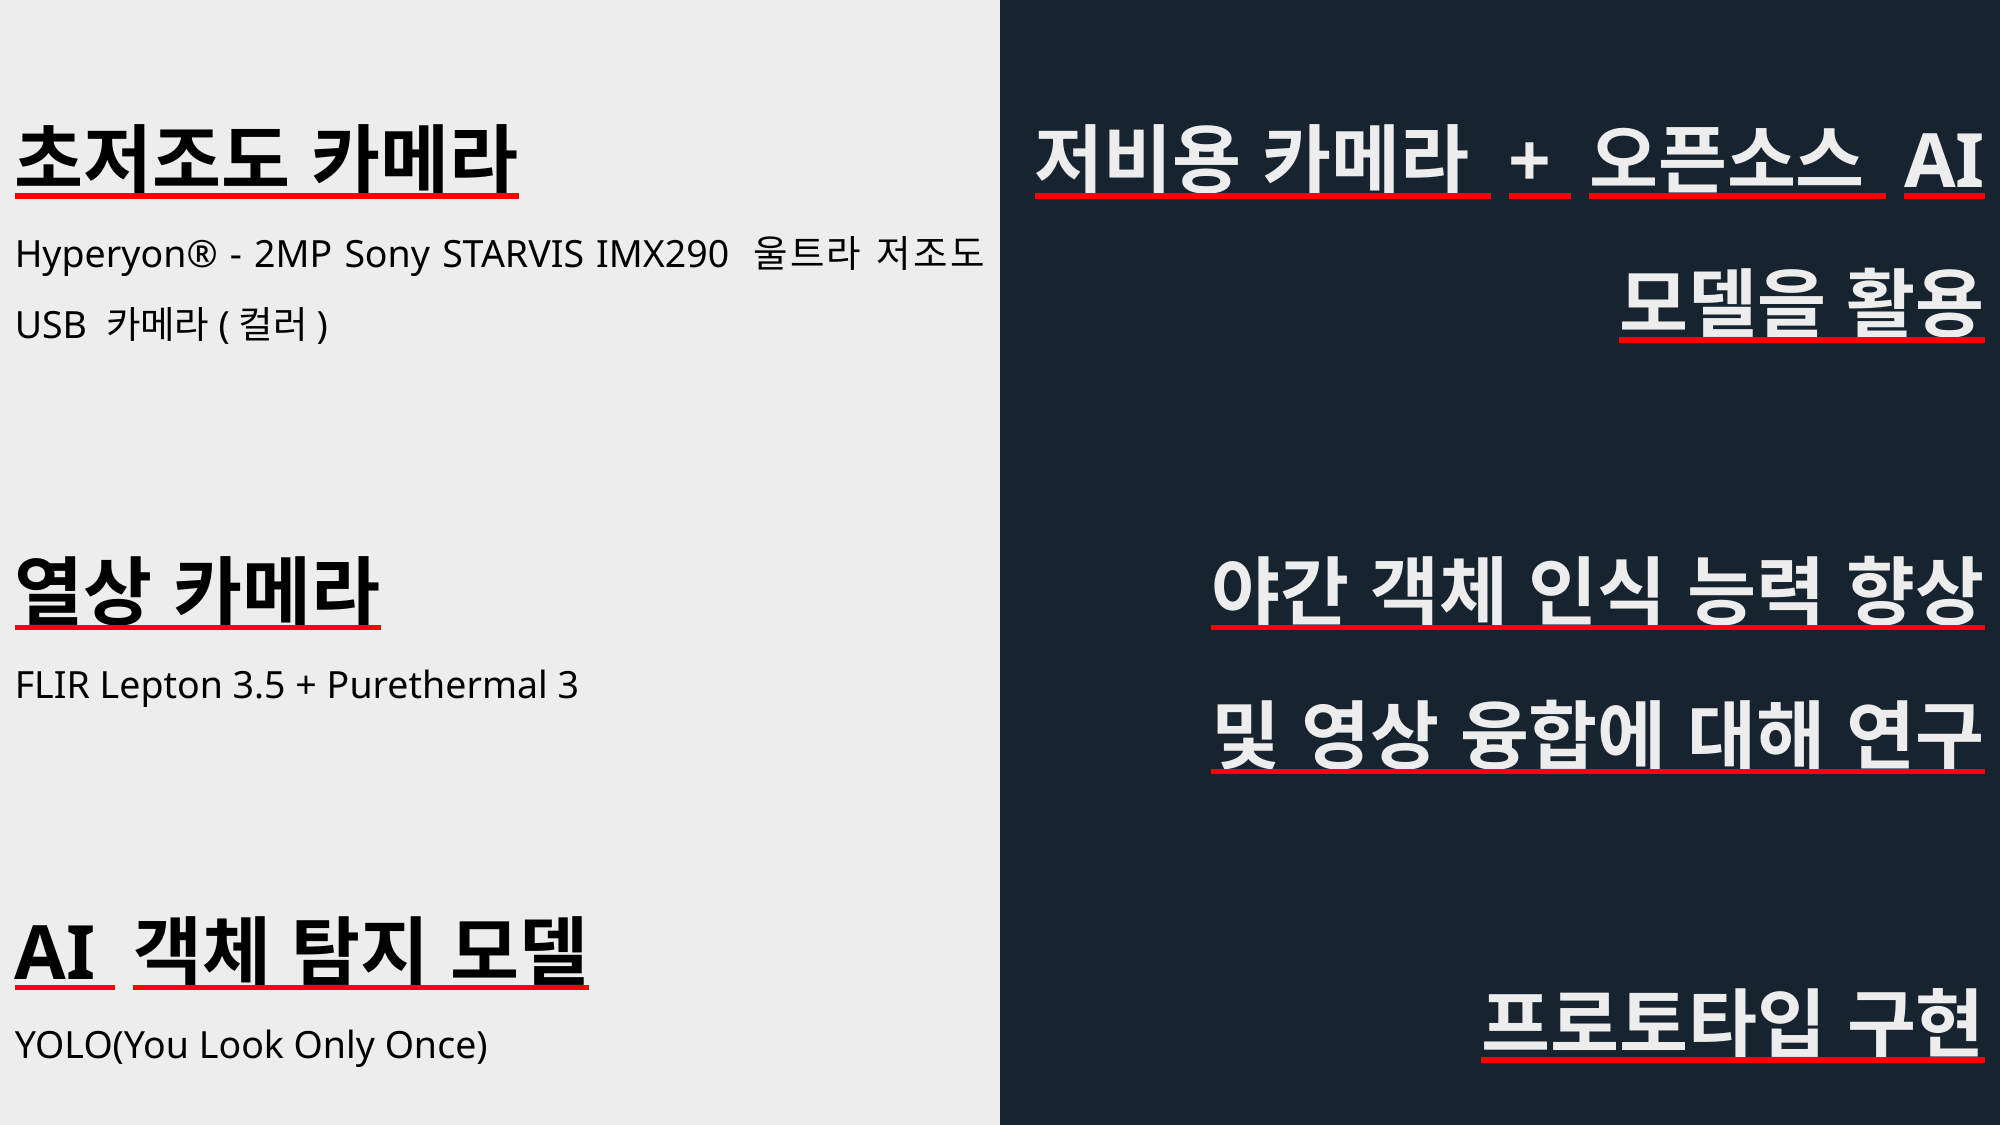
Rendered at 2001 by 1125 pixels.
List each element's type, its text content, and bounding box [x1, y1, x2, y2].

text_box 저비용 카메라 + 오픈소스 AI 모델을 활용 야간 객체 인식 능력 향상 및 영상 융합에 대해 연구 프로토타입 구현 [998, 0, 2000, 1125]
text_box 초저조도 카메라 Hyperyon® - 2MP Sony STARVIS IMX290 울트라 저조도 USB 카메라(컬러) 열상 카메라 FLIR Lepton 3.5 + Purethermal 3 AI 객체 탐지 모델 YOLO(You Look Only Once) [0, 0, 998, 1125]
